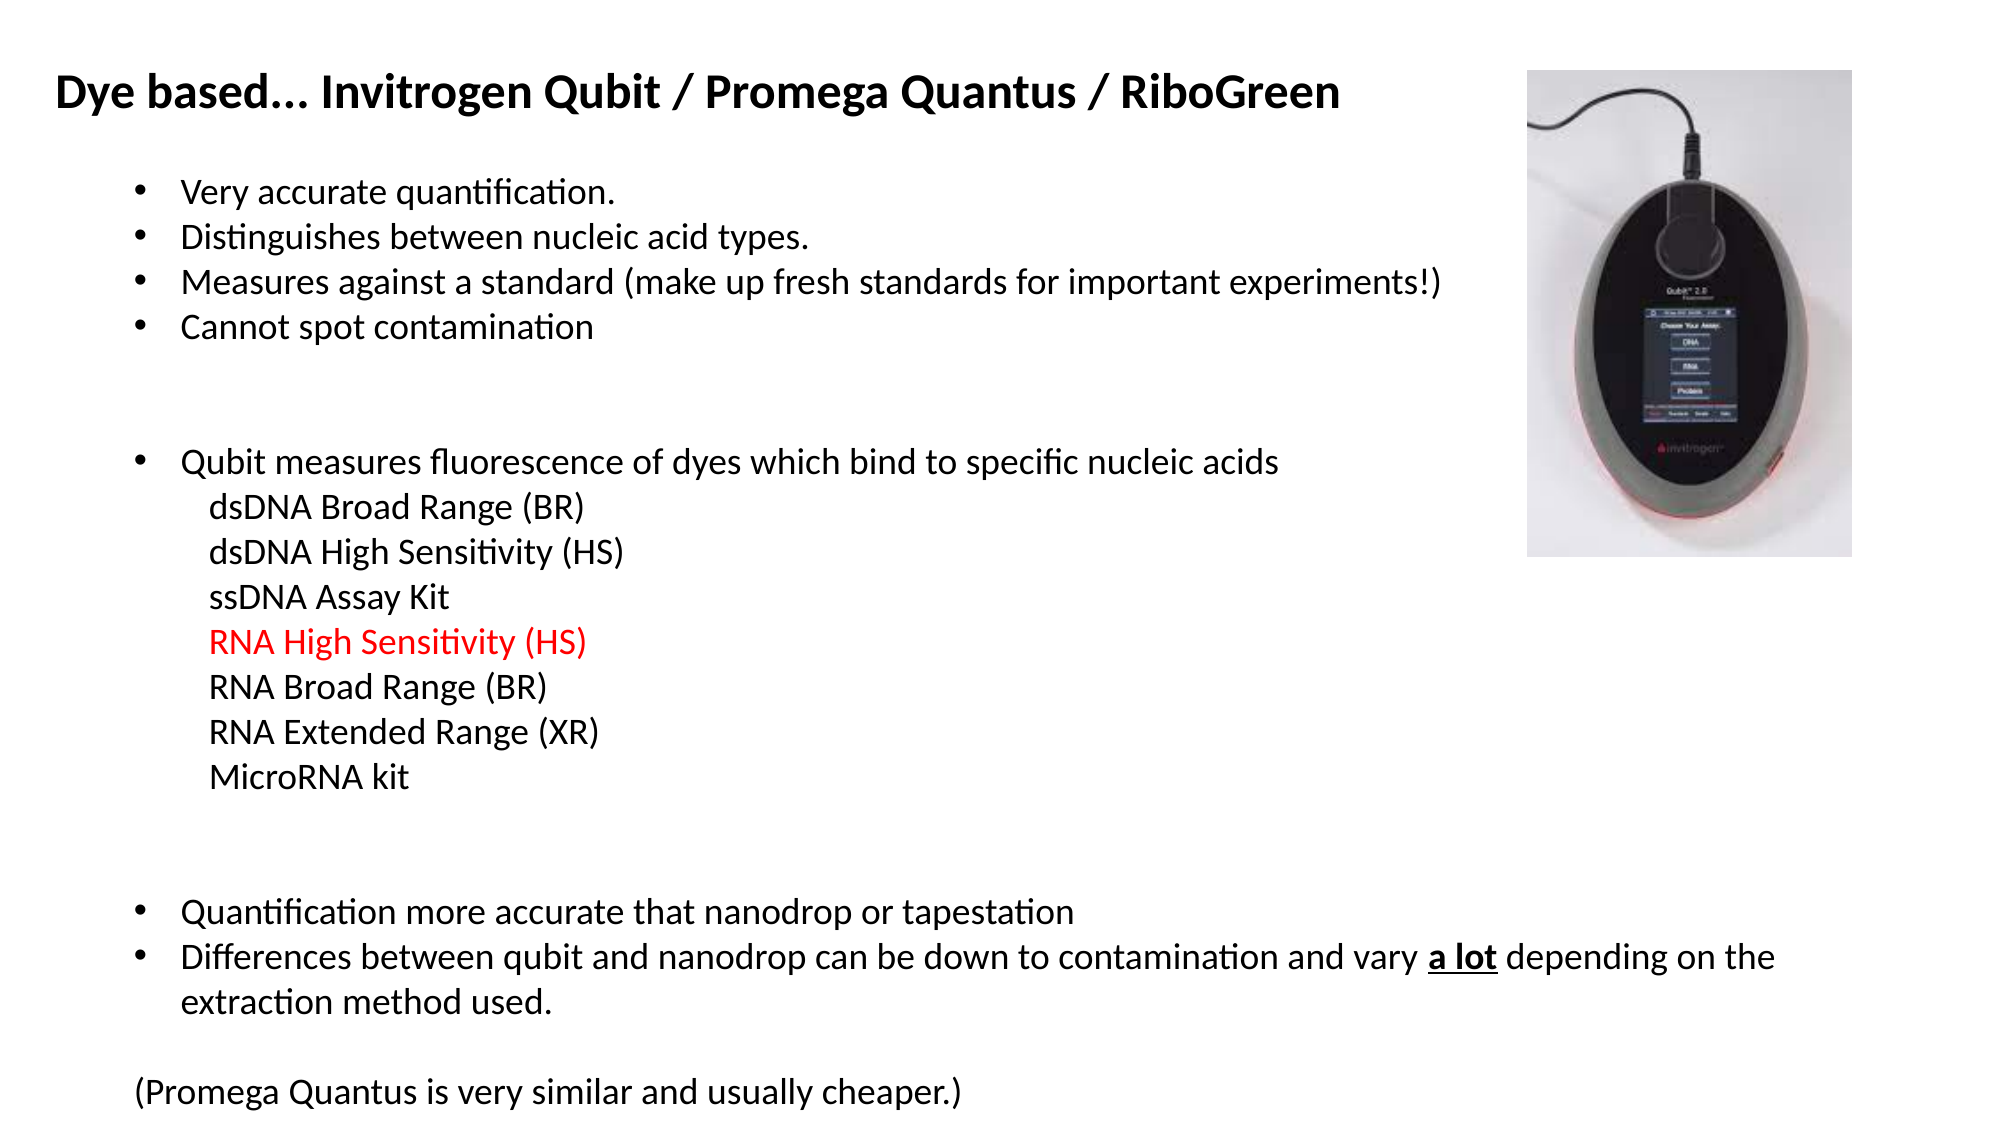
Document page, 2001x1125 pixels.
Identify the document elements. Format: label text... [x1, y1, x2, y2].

text_box Very accurate quantification. Distinguishes between nucleic acid types. Measures against a standard (make up fresh standards for important experiments!) Cannot spot contamination Qubit measures fluorescence of dyes which bind to specific nucleic acids dsDNA Broad Range (BR) dsDNA High Sensitivity (HS) ssDNA Assay Kit RNA High Sensitivity (HS) RNA Broad Range (BR) RNA Extended Range (XR) MicroRNA kit Quantification more accurate that nanodrop or tapestation Differences between qubit and nanodrop can be down to contamination and vary a lot depending on the extraction method used. (Promega Quantus is very similar and usually cheaper.) [118, 159, 1889, 1120]
picture [1527, 70, 1852, 557]
title Dye based... Invitrogen Qubit / Promega Quantus / RiboGreen [40, 34, 1766, 151]
